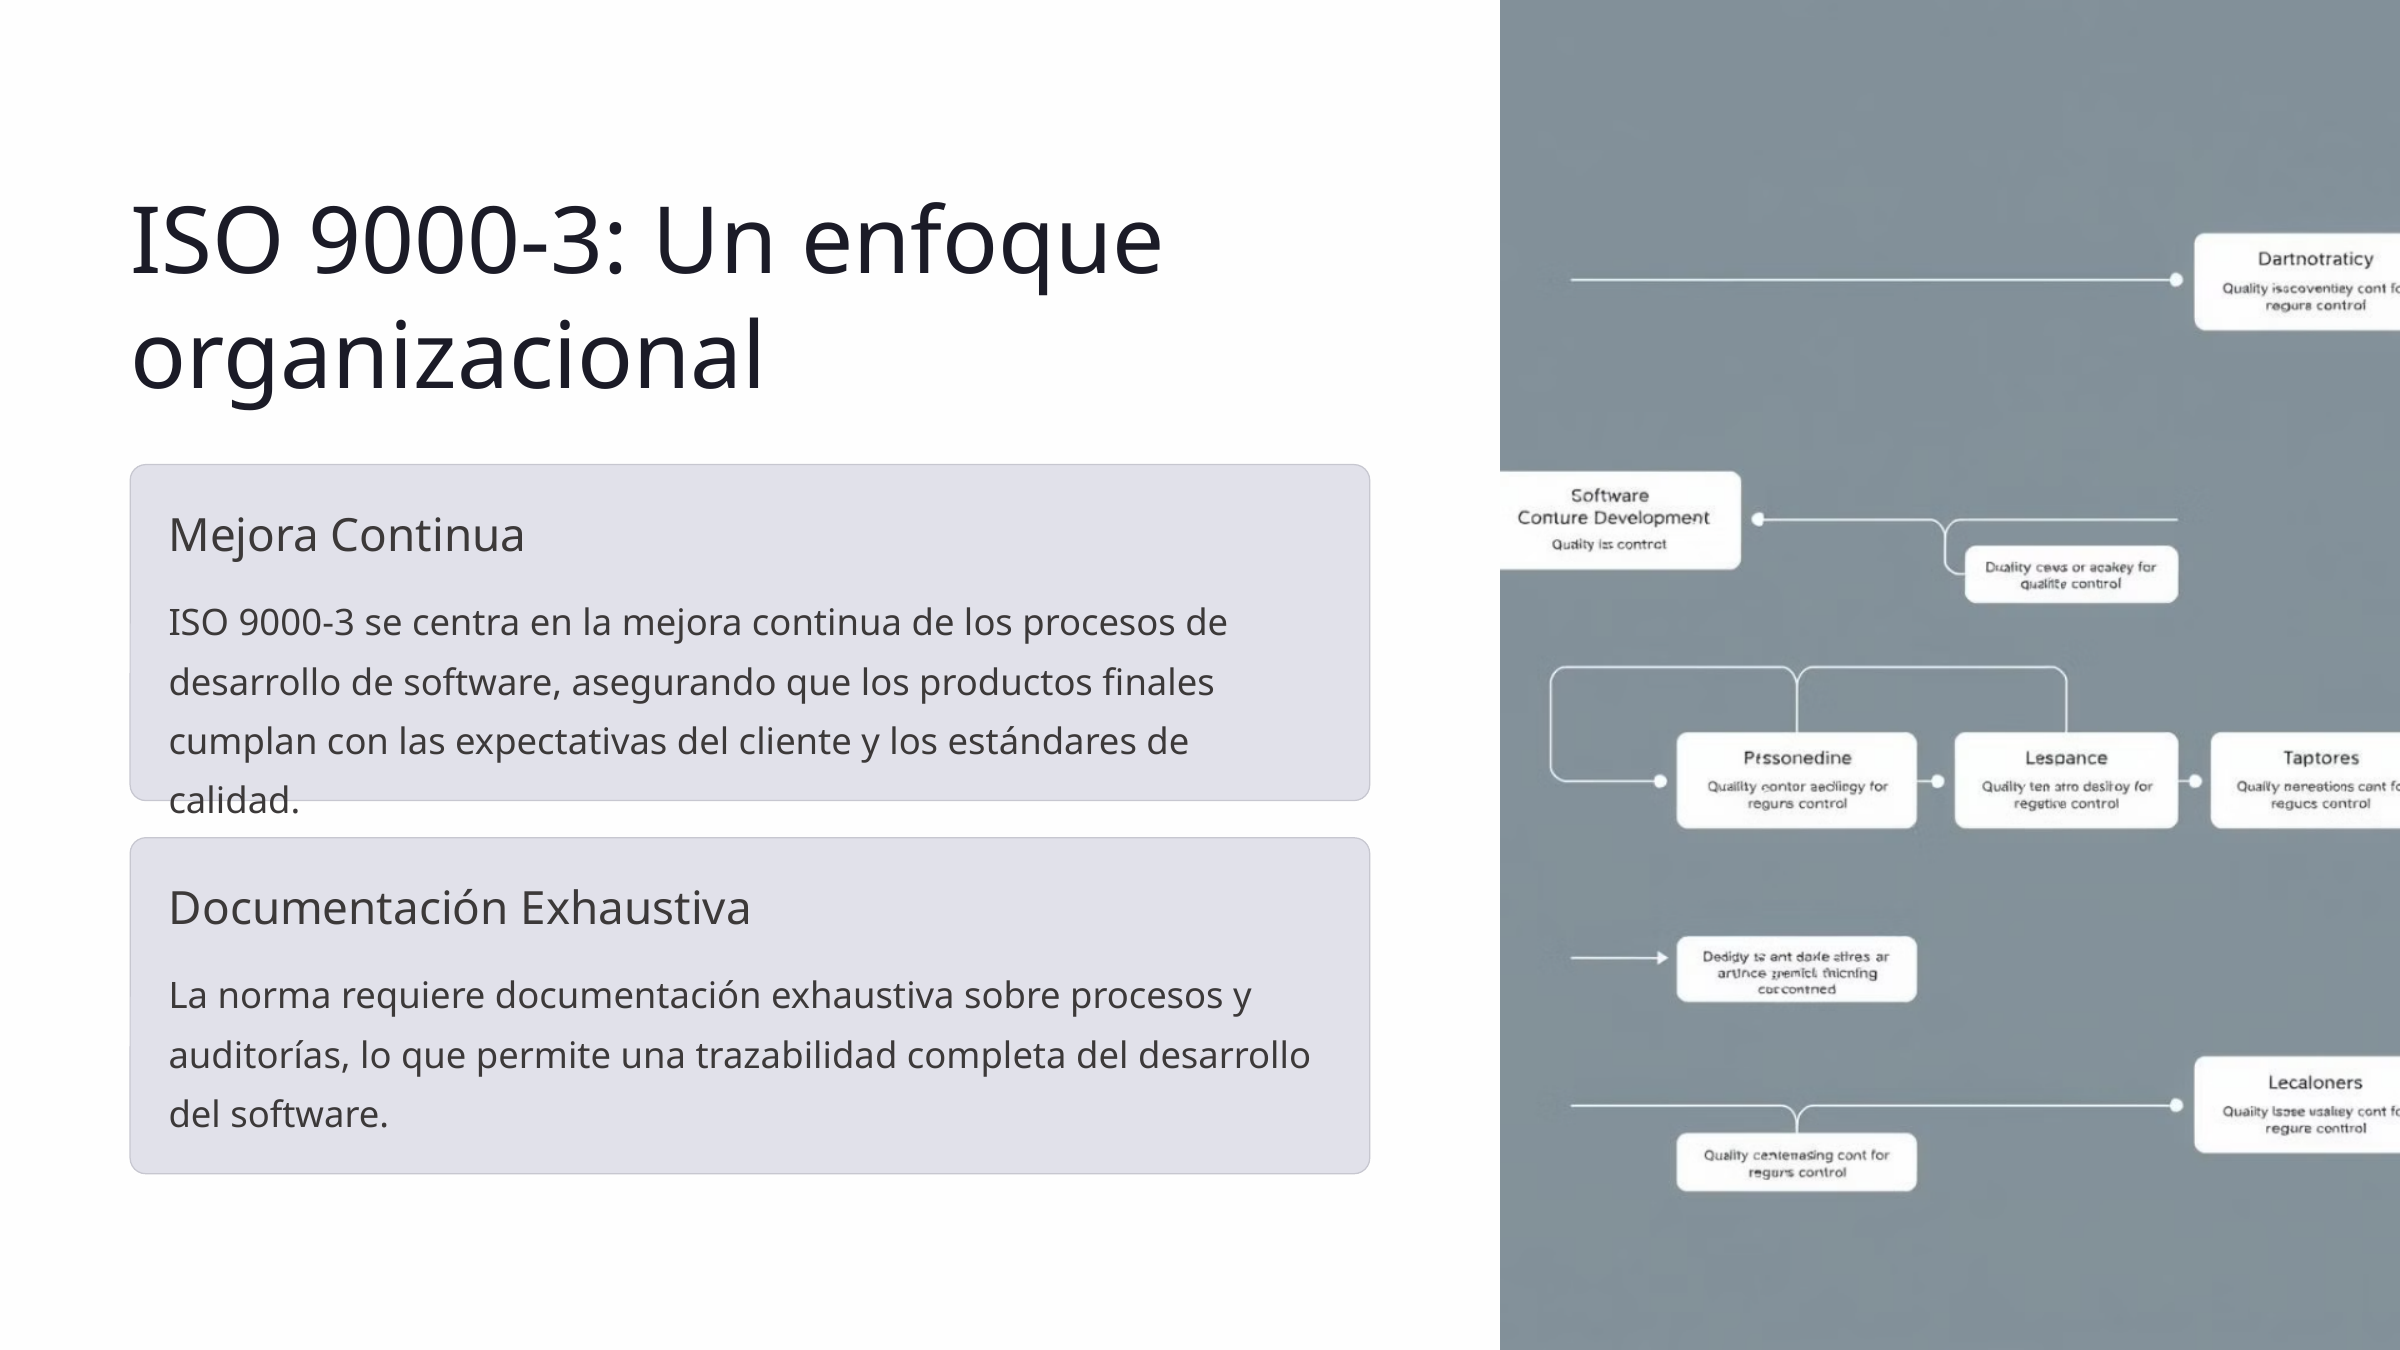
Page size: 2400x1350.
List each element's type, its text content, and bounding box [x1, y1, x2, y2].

picture [1499, 0, 2400, 1350]
text_box [130, 837, 1370, 1174]
text_box ISO 9000-3 se centra en la mejora continua de los procesos de desarrollo de software, asegurando que los productos finales cumplan con las expectativas del cliente y los estándares de calidad. [168, 583, 1332, 762]
text_box La norma requiere documentación exhaustiva sobre procesos y auditorías, lo que permite una trazabilidad completa del desarrollo del software. [168, 956, 1332, 1136]
text_box ISO 9000-3: Un enfoque organizacional [130, 176, 1370, 409]
text_box Documentación Exhaustiva [168, 876, 753, 935]
text_box [130, 464, 1370, 801]
text_box Mejora Continua [168, 503, 634, 562]
